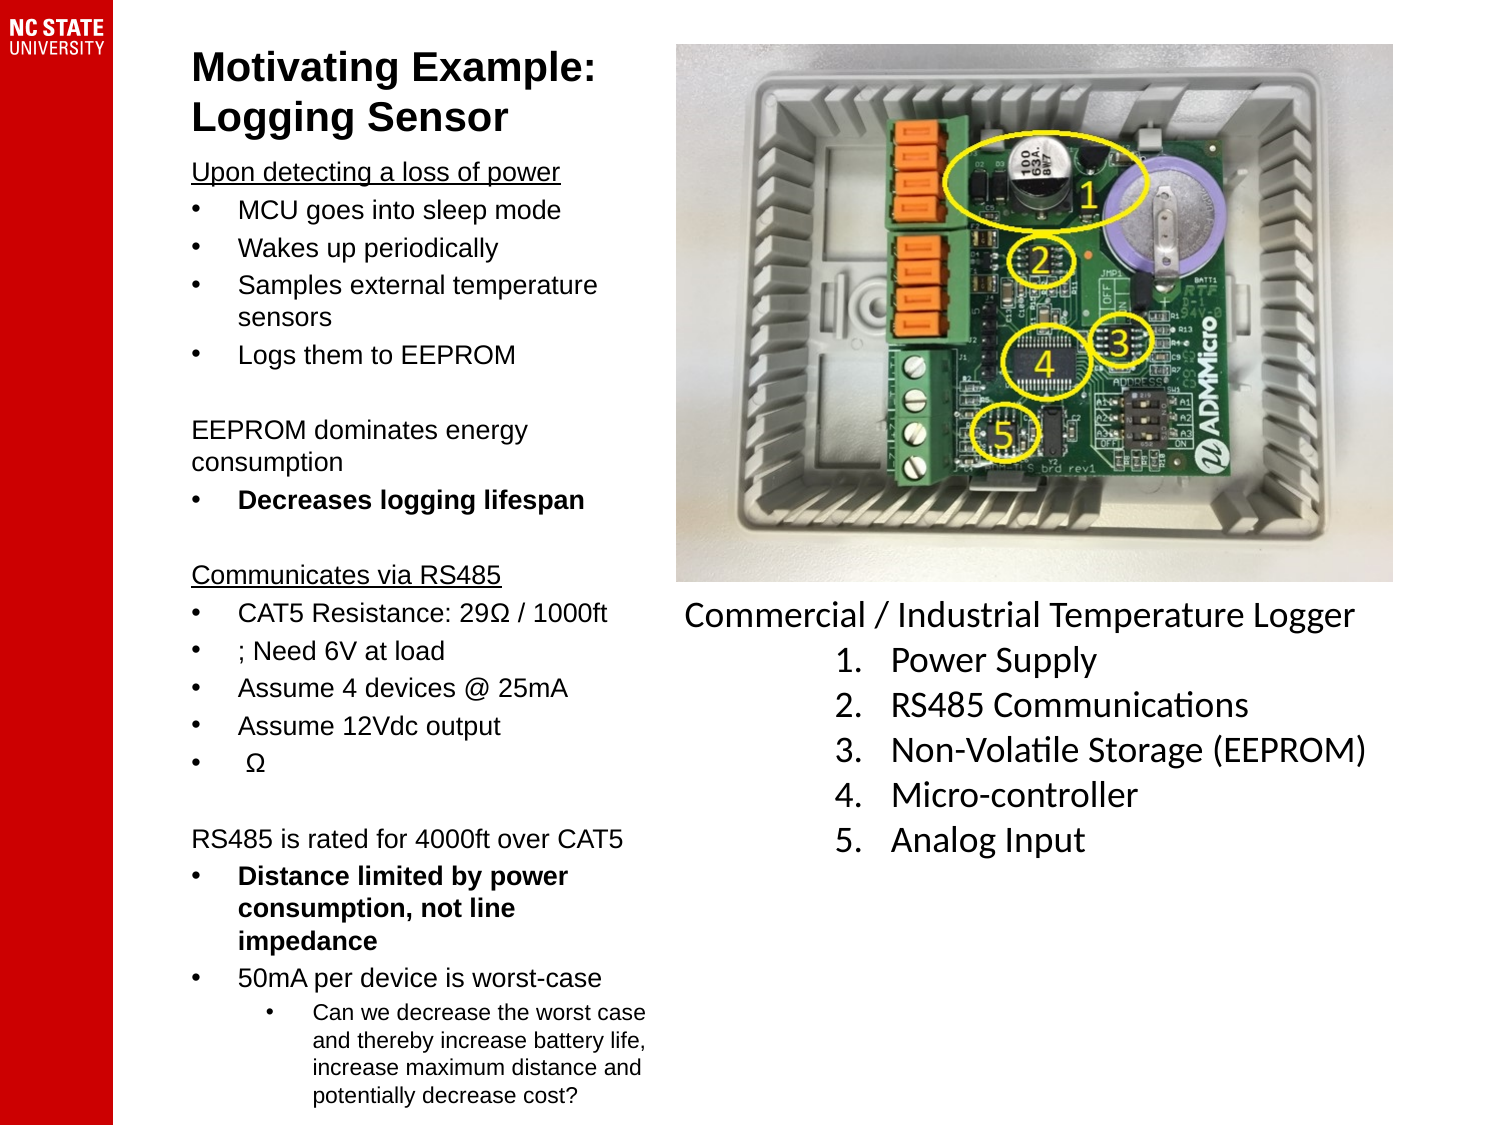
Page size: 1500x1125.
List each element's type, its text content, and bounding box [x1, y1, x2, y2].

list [675, 44, 1393, 582]
title Motivating Example: Logging Sensor [176, 44, 670, 148]
text_box Commercial / Industrial Temperature Logger Power Supply RS485 Communications Non-Volatile Storage (EEPROM) Micro-controller Analog Input [669, 582, 1399, 868]
picture [0, 0, 113, 1125]
